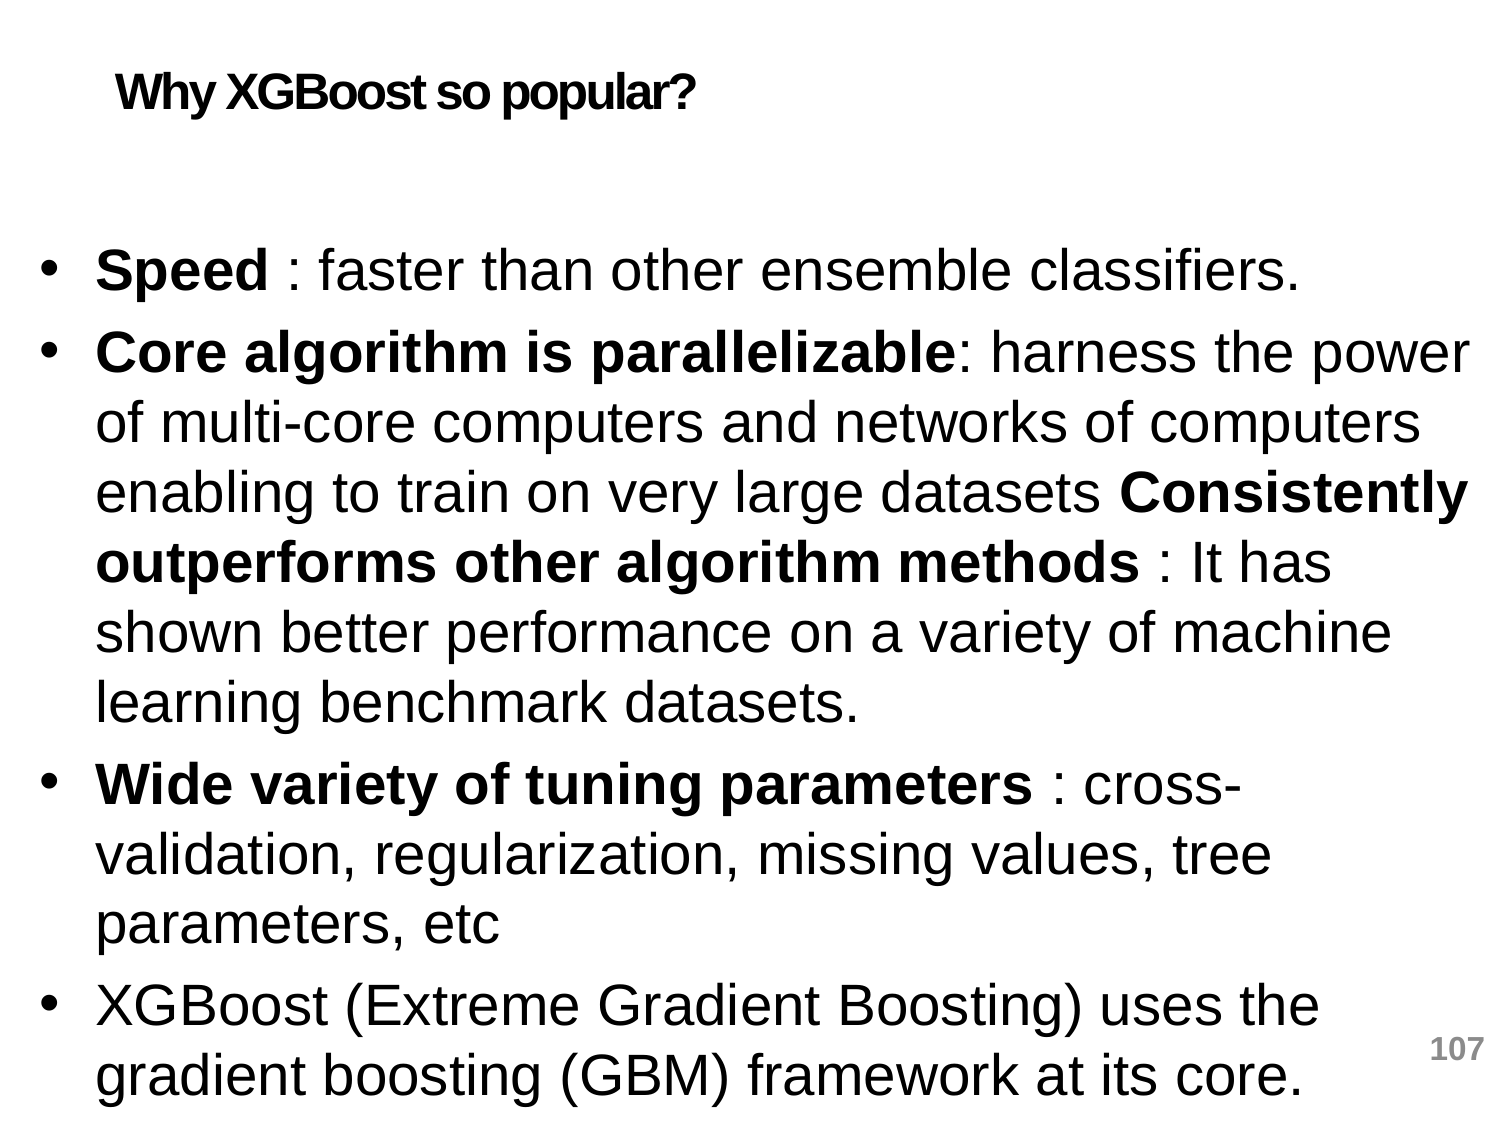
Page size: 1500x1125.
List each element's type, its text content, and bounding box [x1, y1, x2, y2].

list Speed : faster than other ensemble classifiers. Core algorithm is parallelizable: harness the power of multi-core computers and networks of computers enabling to train on very large datasets Consistently outperforms other algorithm methods : It has shown better performance on a variety of machine learning benchmark datasets. Wide variety of tuning parameters : cross-validation, regularization, missing values, tree parameters, etc XGBoost (Extreme Gradient Boosting) uses the gradient boosting (GBM) framework at its core. [23, 224, 1500, 968]
title Why XGBoost so popular? [99, 50, 1104, 190]
slide_number 107 [1399, 1023, 1500, 1072]
